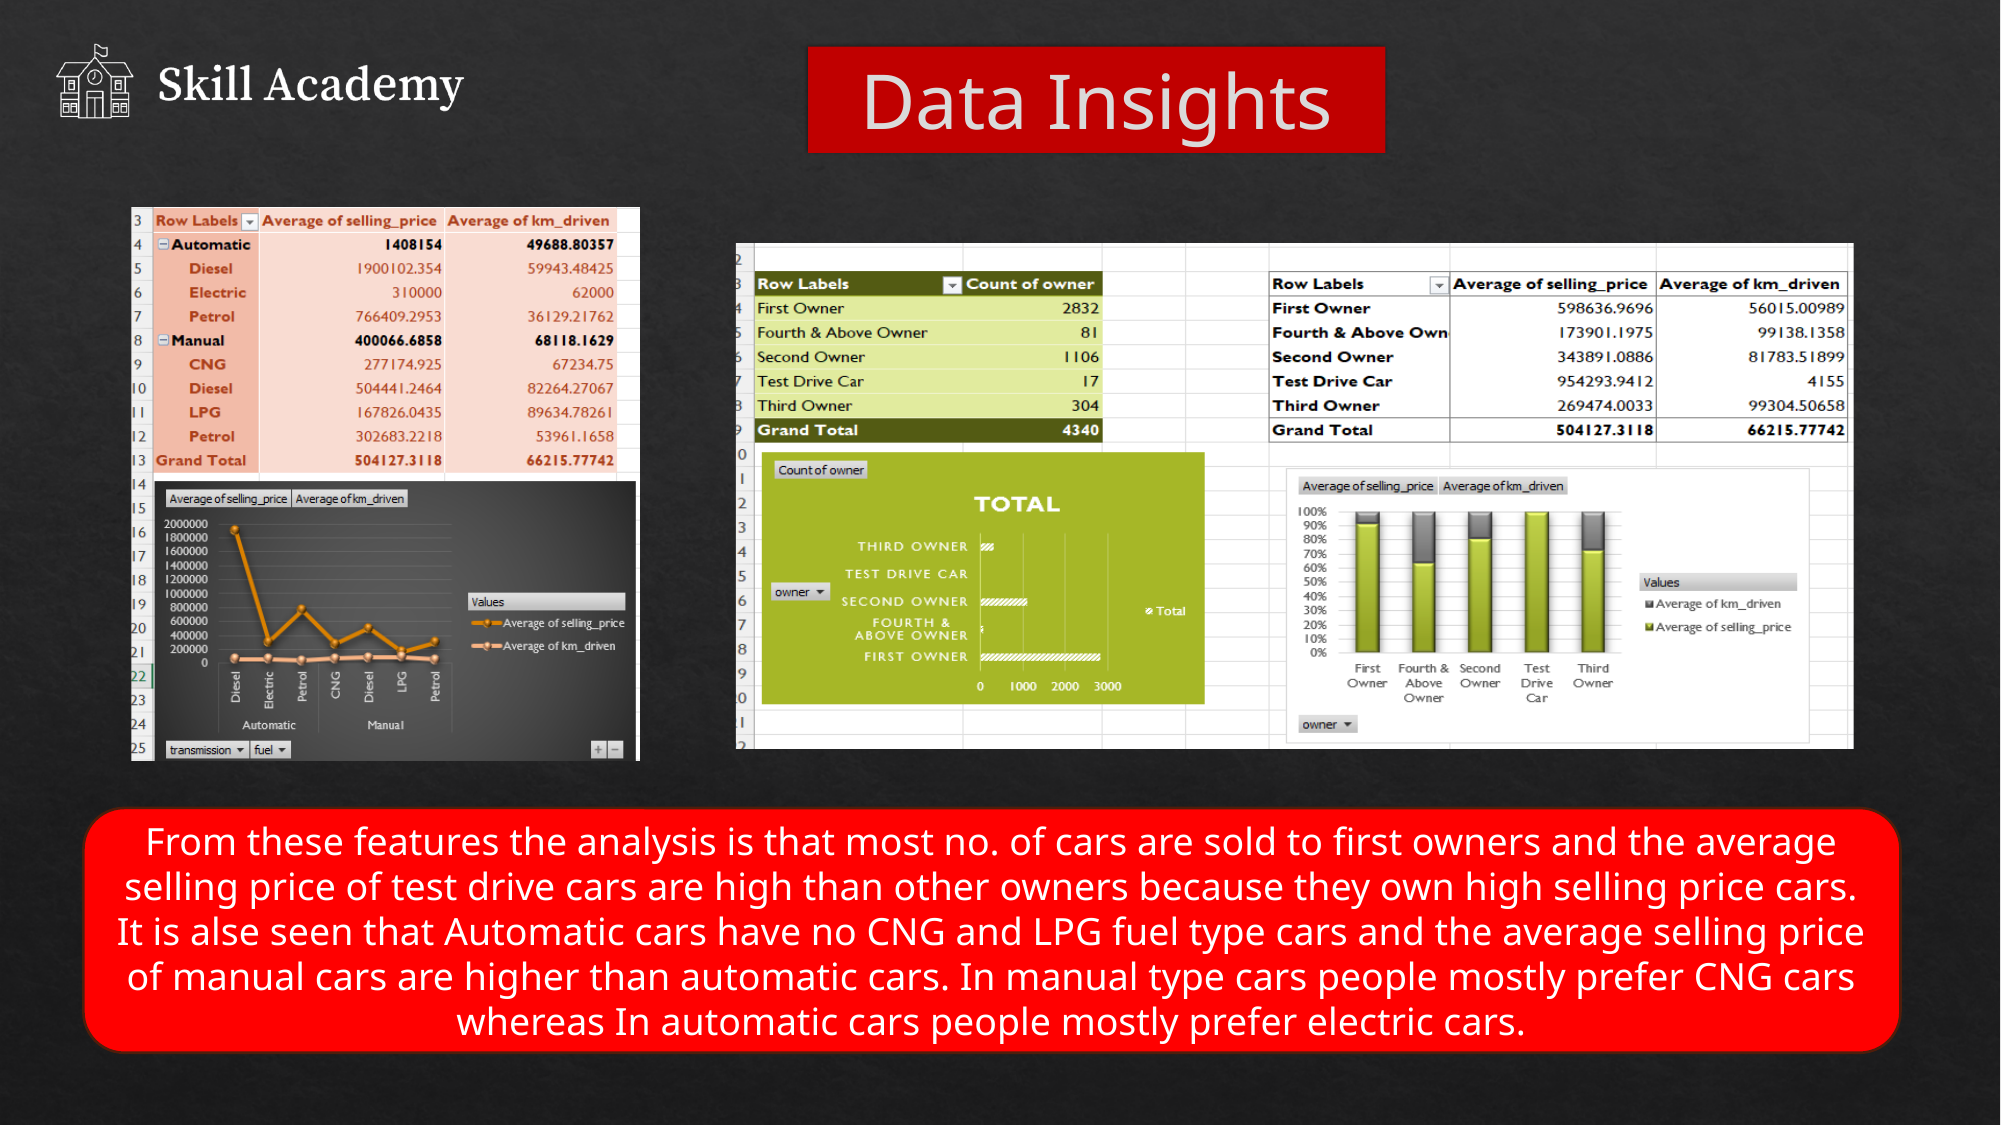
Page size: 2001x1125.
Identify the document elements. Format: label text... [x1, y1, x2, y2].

picture [0, 0, 2001, 1125]
text_box From these features the analysis is that most no. of cars are sold to first owners and the average selling price of test drive cars are high than other owners because they own high selling price cars. It is alse seen that Automatic cars have no CNG and LPG fuel type cars and the average selling price of manual cars are higher than automatic cars. In manual type cars people mostly prefer CNG cars whereas In automatic cars people mostly prefer electric cars. [83, 807, 1901, 1053]
title Data Insights [808, 46, 1386, 153]
